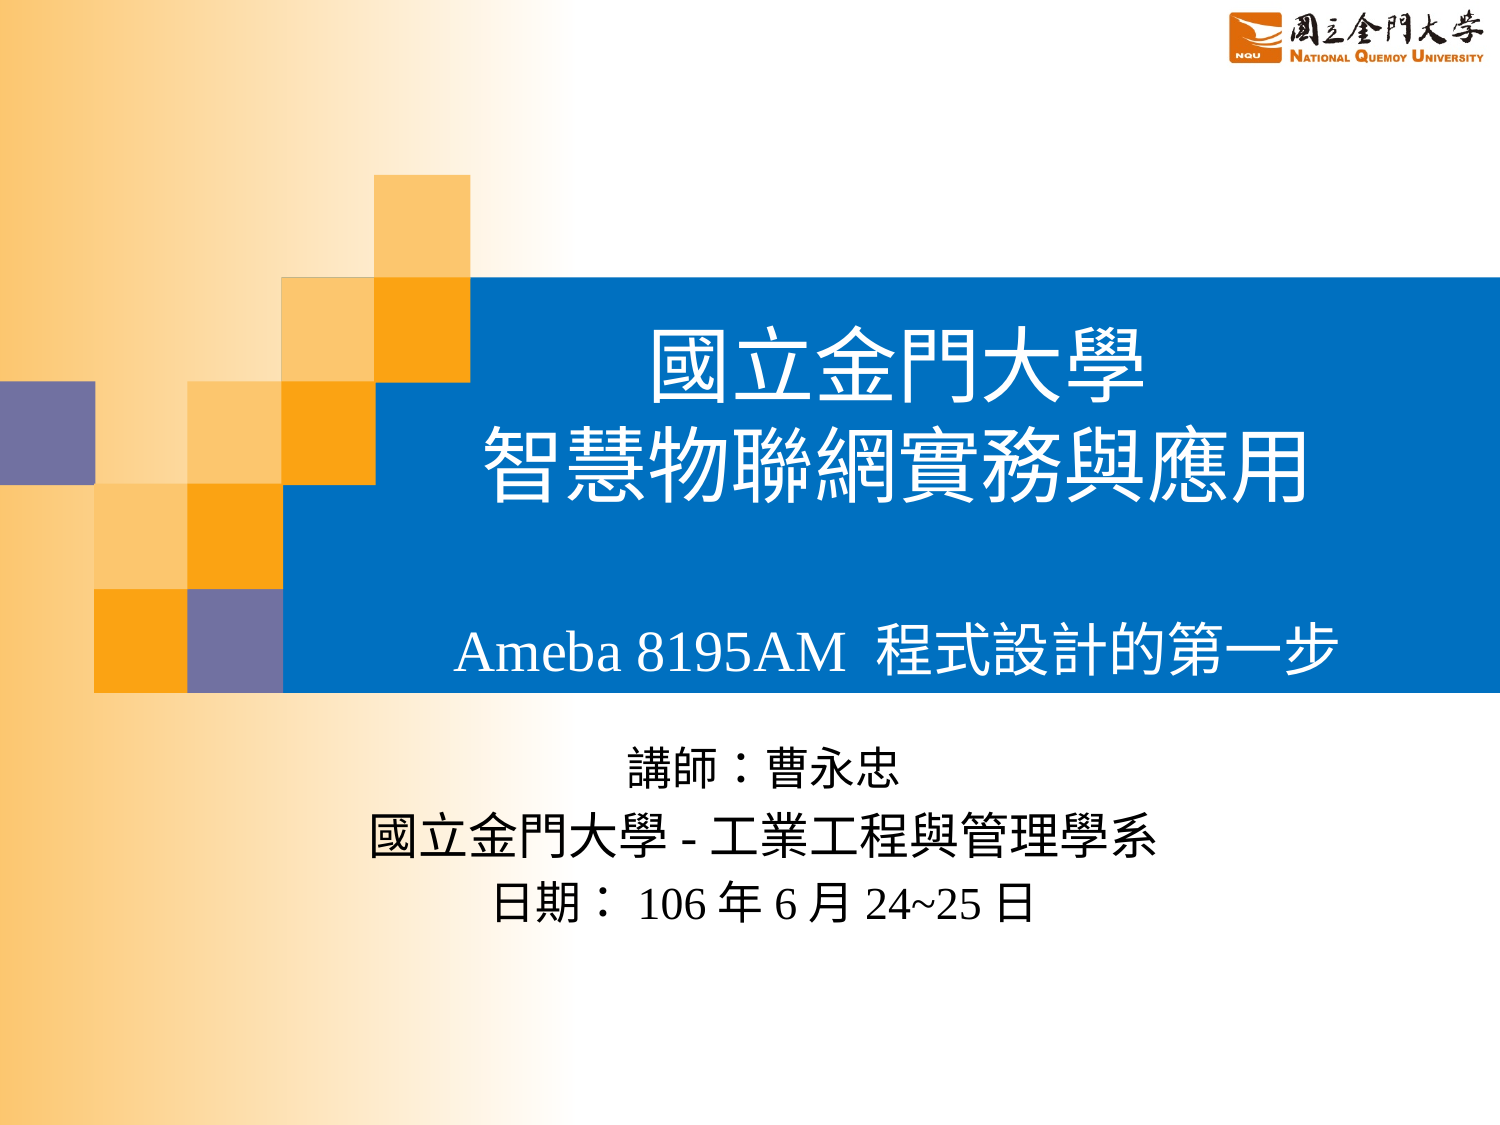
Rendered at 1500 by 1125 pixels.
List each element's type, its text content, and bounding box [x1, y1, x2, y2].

title 國立金門大學 智慧物聯網實務與應用 Ameba 8195AM 程式設計的第一步 [295, 267, 1500, 730]
picture [1216, 1, 1499, 70]
subtitle 講師：曹永忠 國立金門大學-工業工程與管理學系 日期：106年6月24~25日 [53, 731, 1475, 1063]
